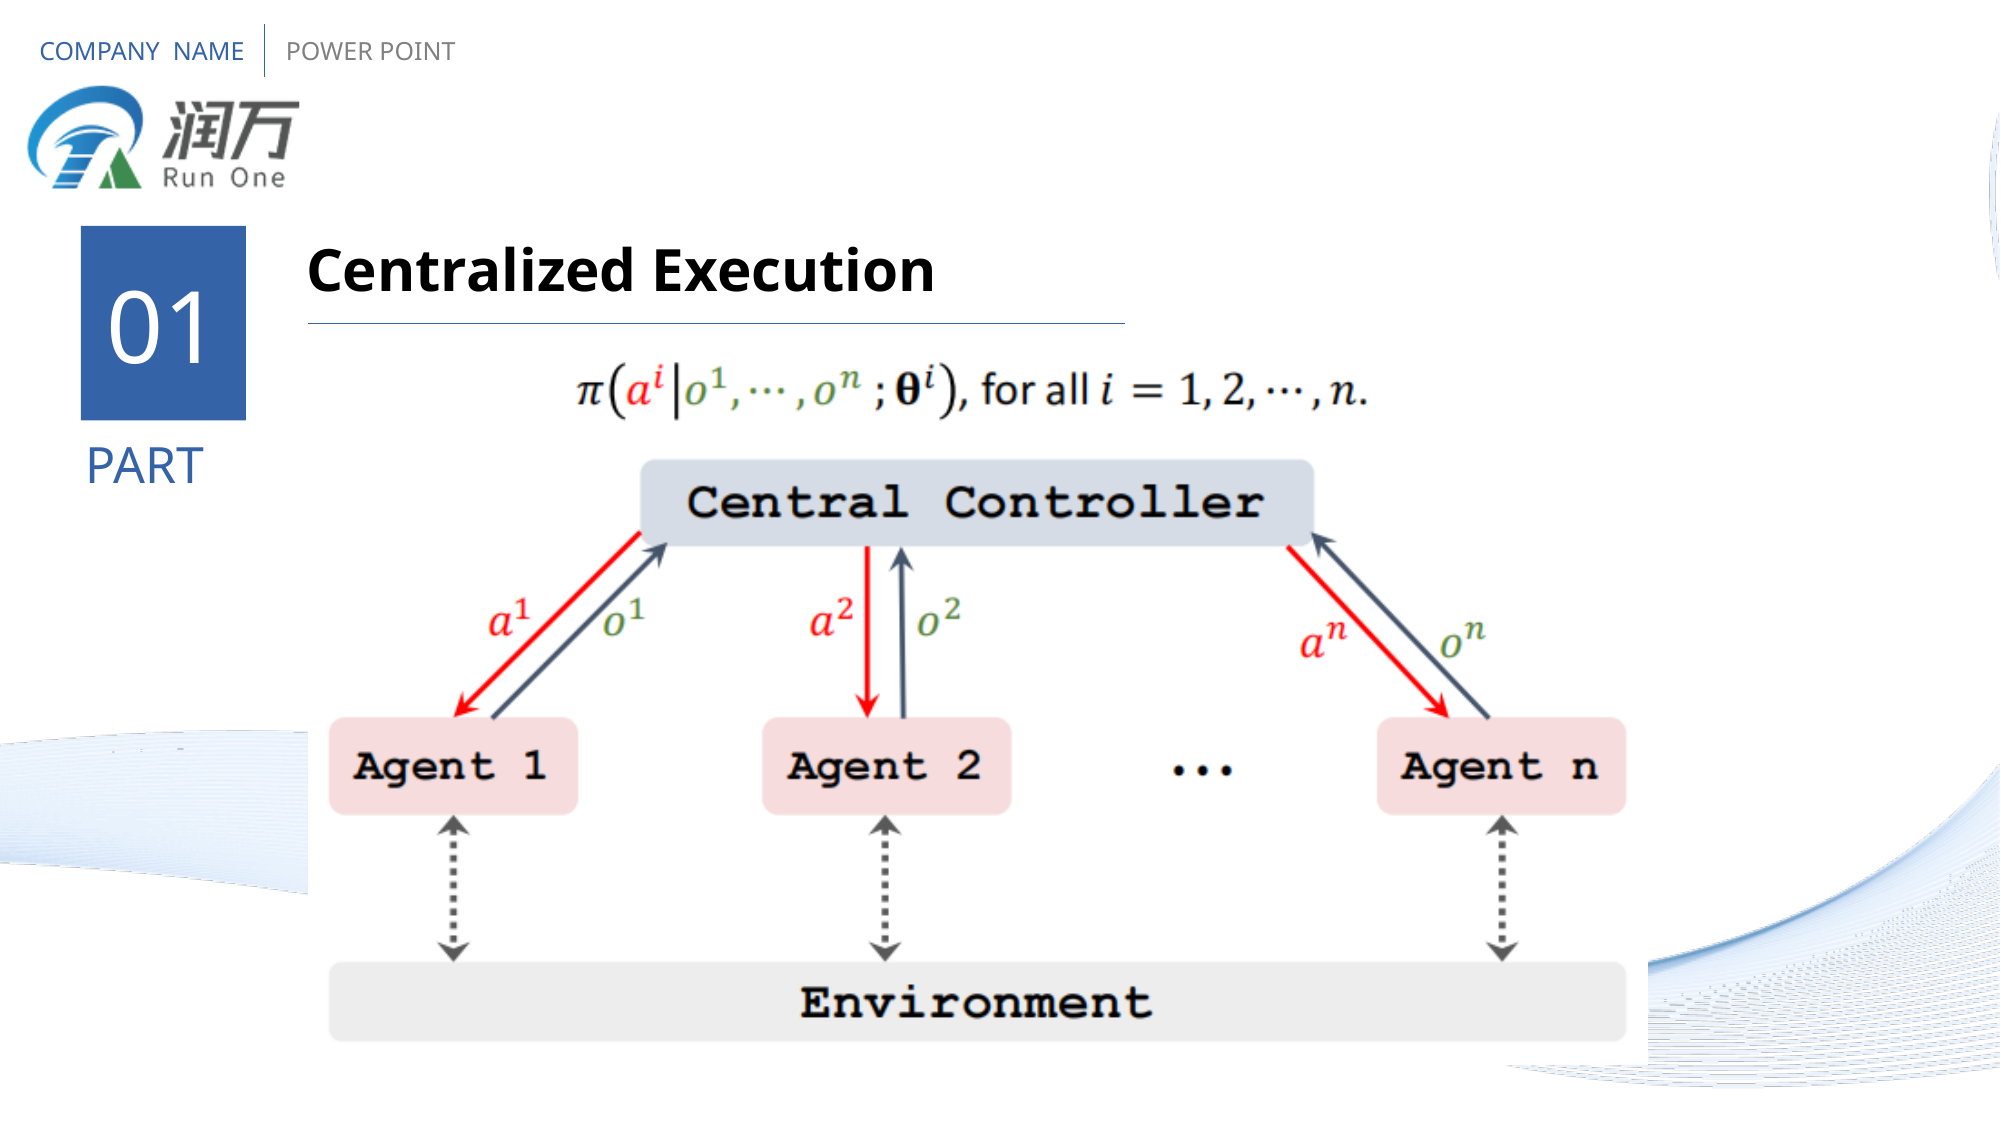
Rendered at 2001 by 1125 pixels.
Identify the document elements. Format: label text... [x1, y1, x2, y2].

picture [0, 0, 2000, 1125]
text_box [19, 24, 474, 77]
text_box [70, 240, 256, 503]
text_box Centralized Execution [291, 226, 1648, 311]
